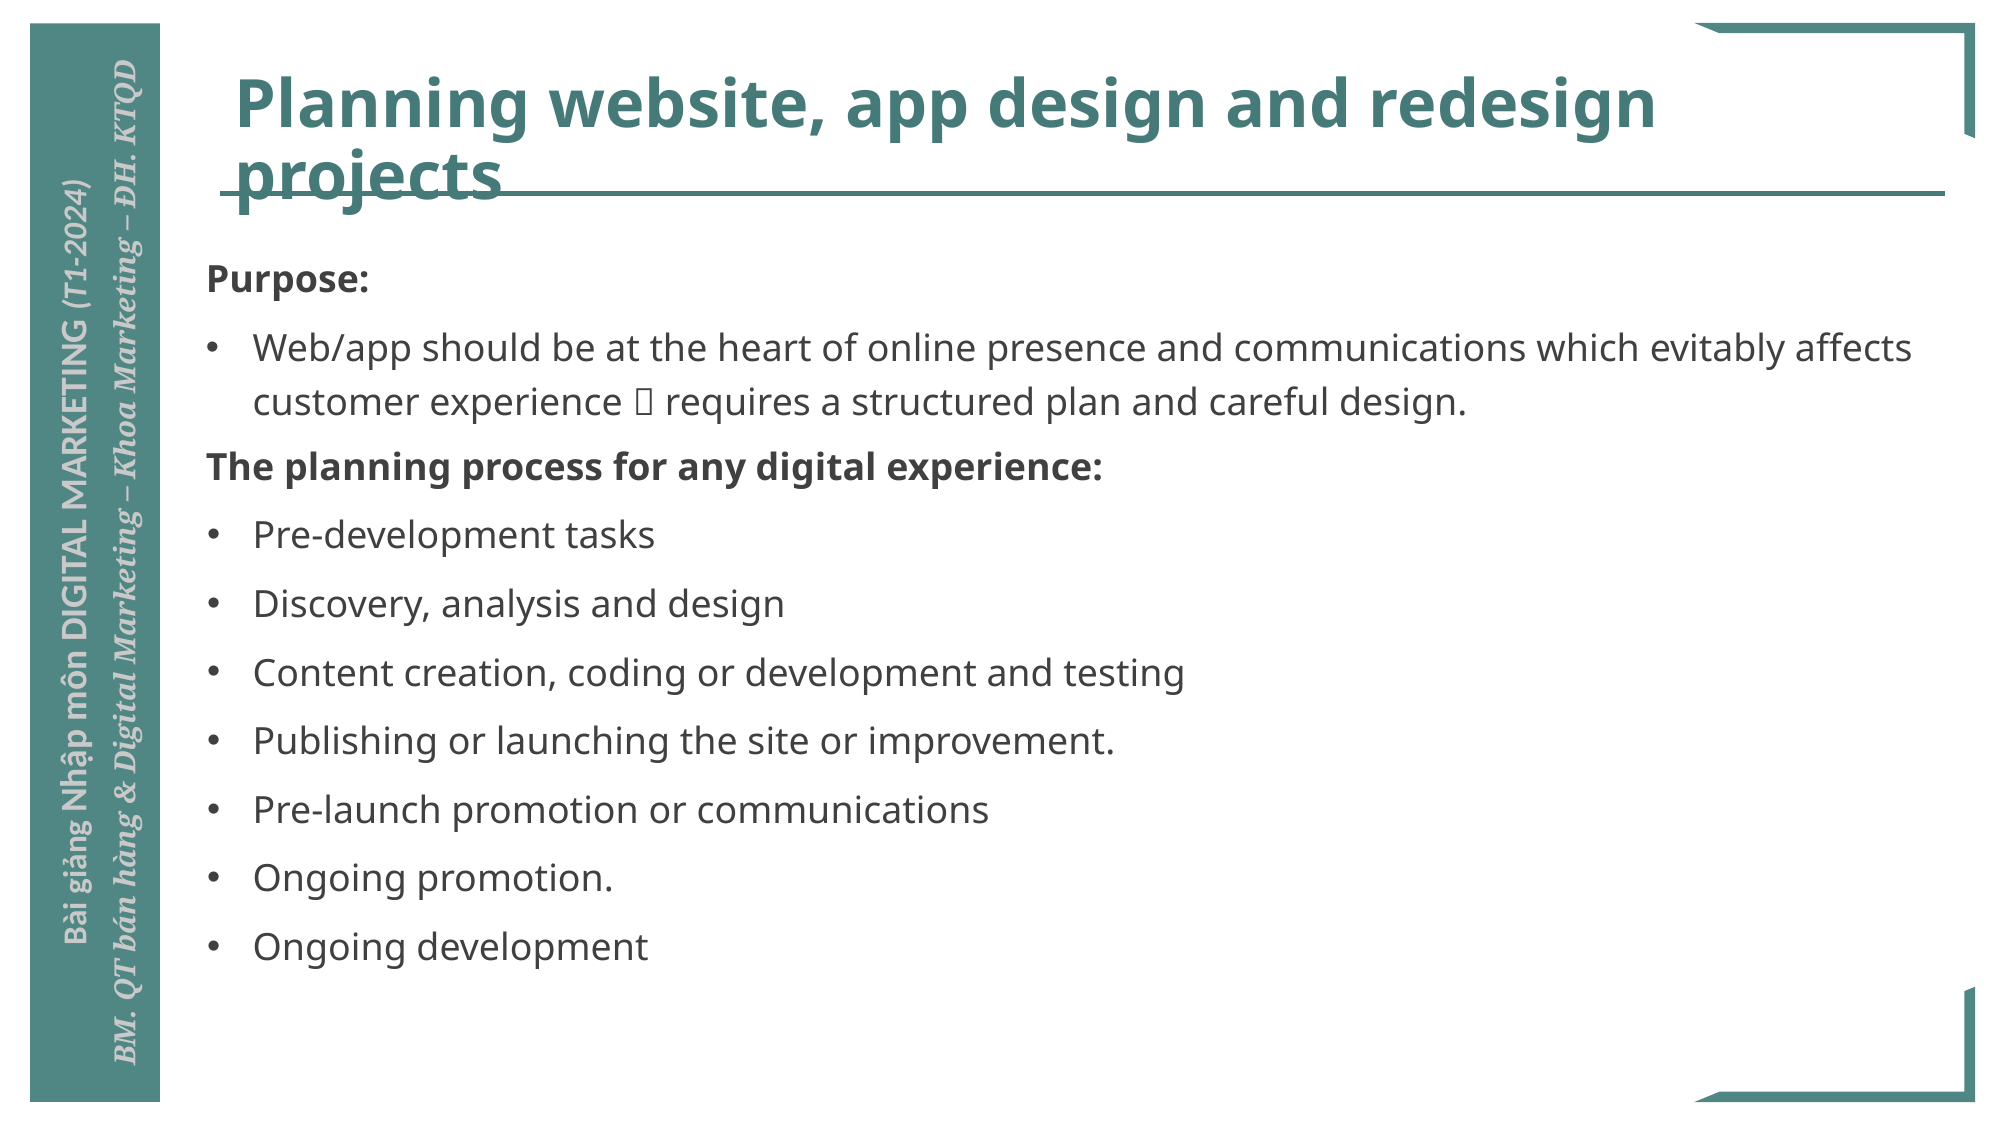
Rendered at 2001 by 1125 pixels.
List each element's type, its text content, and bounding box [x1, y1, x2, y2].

text_box Purpose: Web/app should be at the heart of online presence and communications which evitably affects customer experience  requires a structured plan and careful design. The planning process for any digital experience: Pre-development tasks Discovery, analysis and design Content creation, coding or development and testing Publishing or launching the site or improvement. Pre-launch promotion or communications Ongoing promotion. Ongoing development [190, 242, 1975, 1070]
title Planning website, app design and redesign projects [220, 55, 1946, 229]
